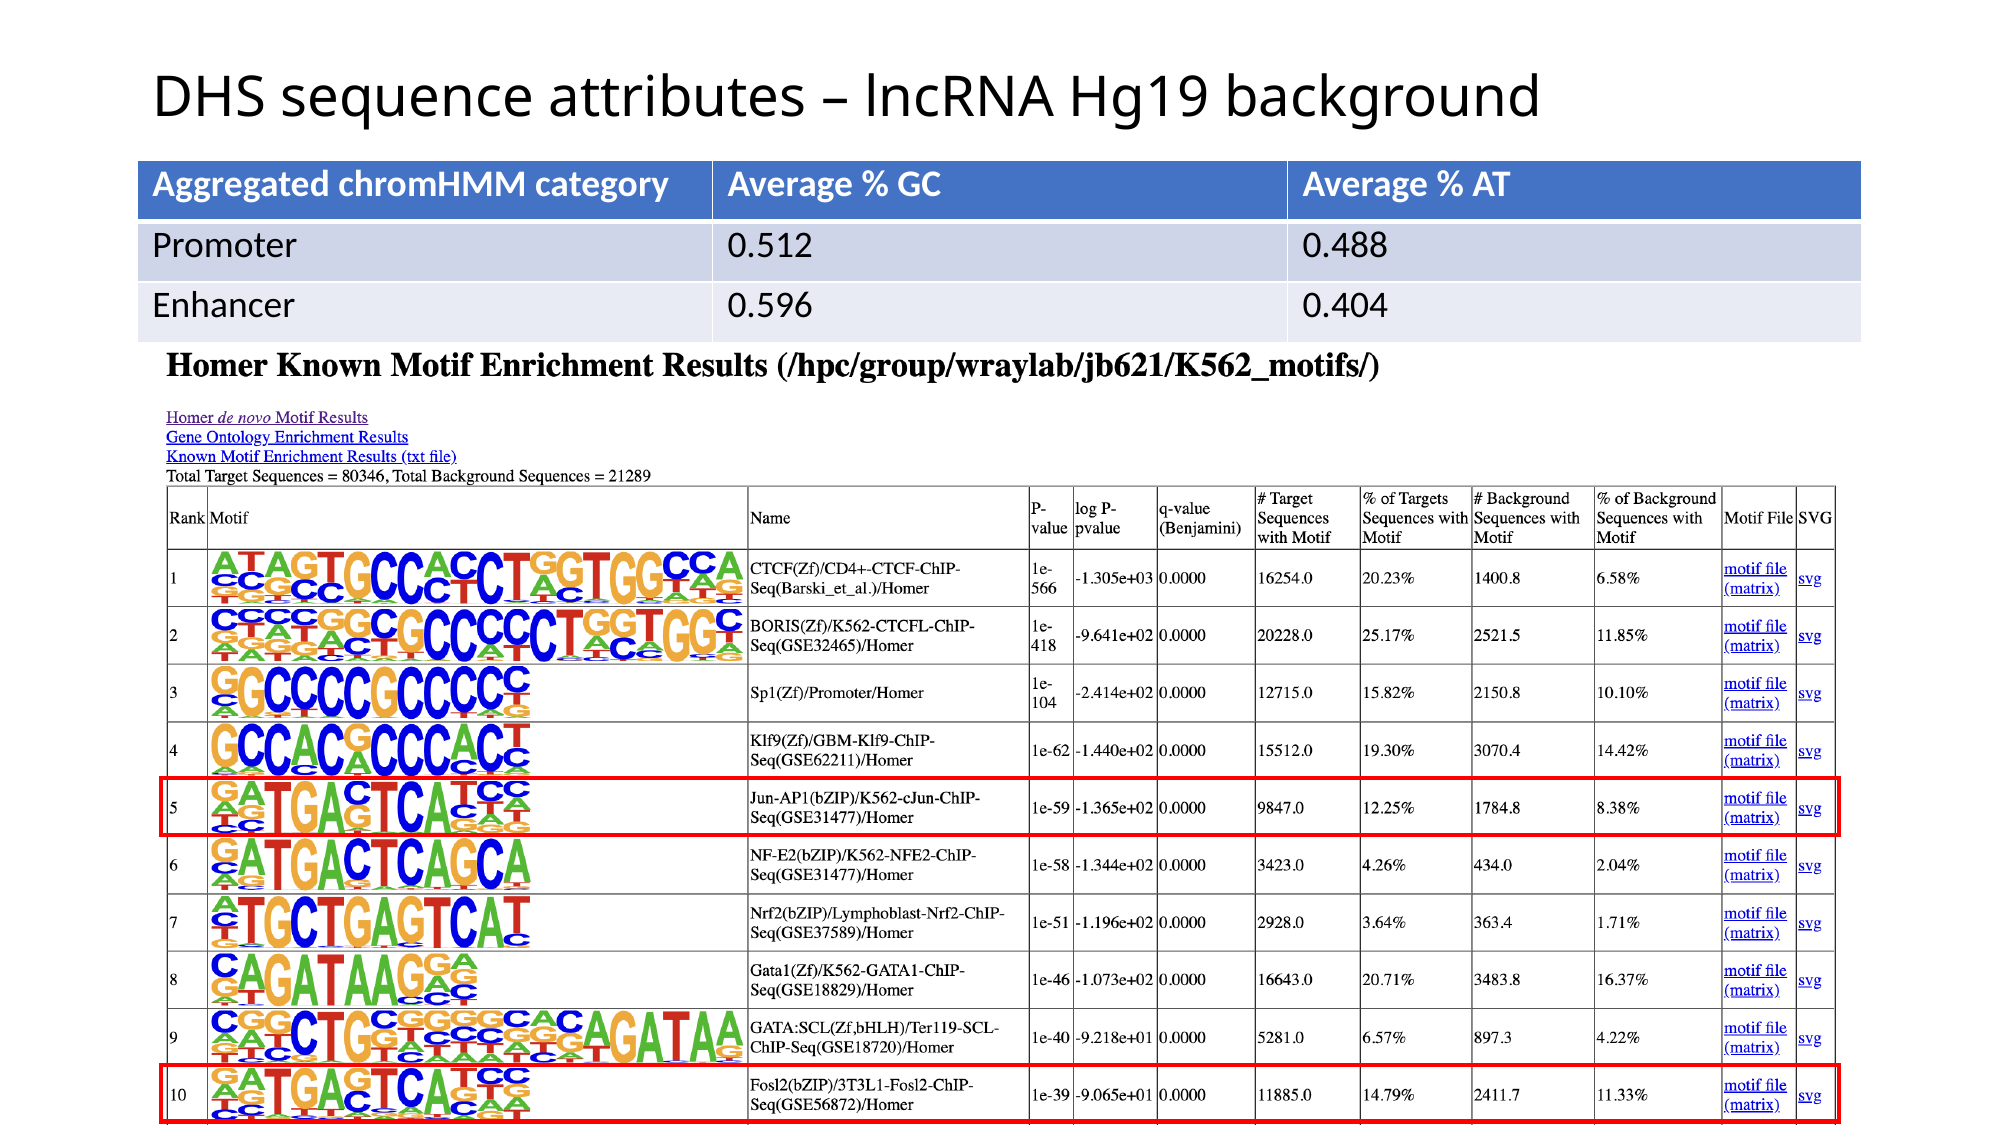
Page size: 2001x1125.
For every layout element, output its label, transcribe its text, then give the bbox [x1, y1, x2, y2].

table_cell Enhancer [138, 283, 712, 342]
table_cell 0.404 [1288, 283, 1861, 342]
table_cell Promoter [138, 224, 712, 281]
picture [161, 344, 1839, 1125]
title DHS sequence attributes – lncRNA Hg19 background [137, 59, 1863, 137]
table_cell 0.512 [713, 224, 1287, 281]
table_header Aggregated chromHMM category [138, 161, 712, 219]
table_header Average % AT [1288, 161, 1861, 219]
table_cell 0.596 [713, 283, 1287, 342]
table_header Average % GC [713, 161, 1287, 219]
table_cell 0.488 [1288, 224, 1861, 281]
